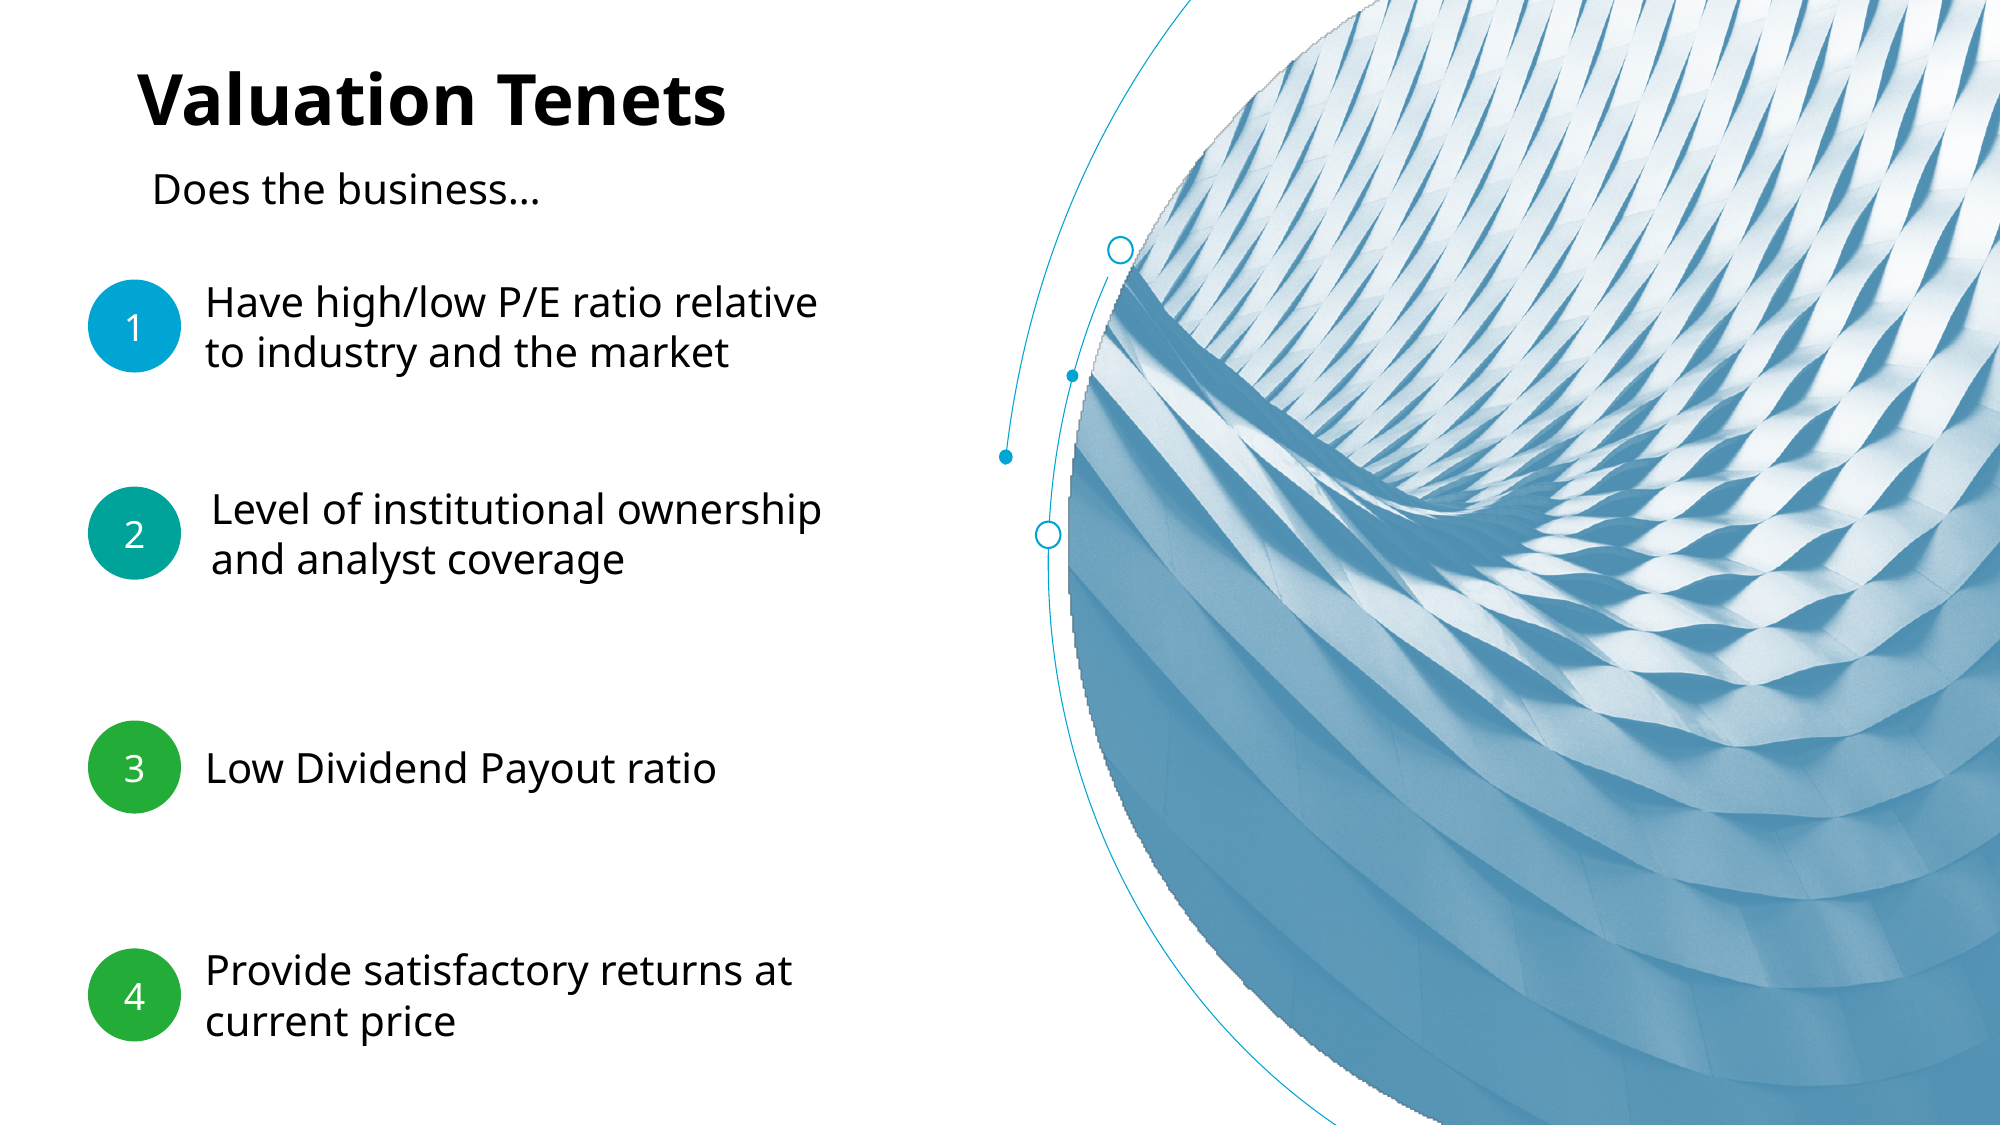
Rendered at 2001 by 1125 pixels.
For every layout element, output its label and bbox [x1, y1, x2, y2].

text_box [1035, 0, 2000, 1125]
text_box [999, 0, 1035, 1125]
picture [0, 0, 999, 1125]
